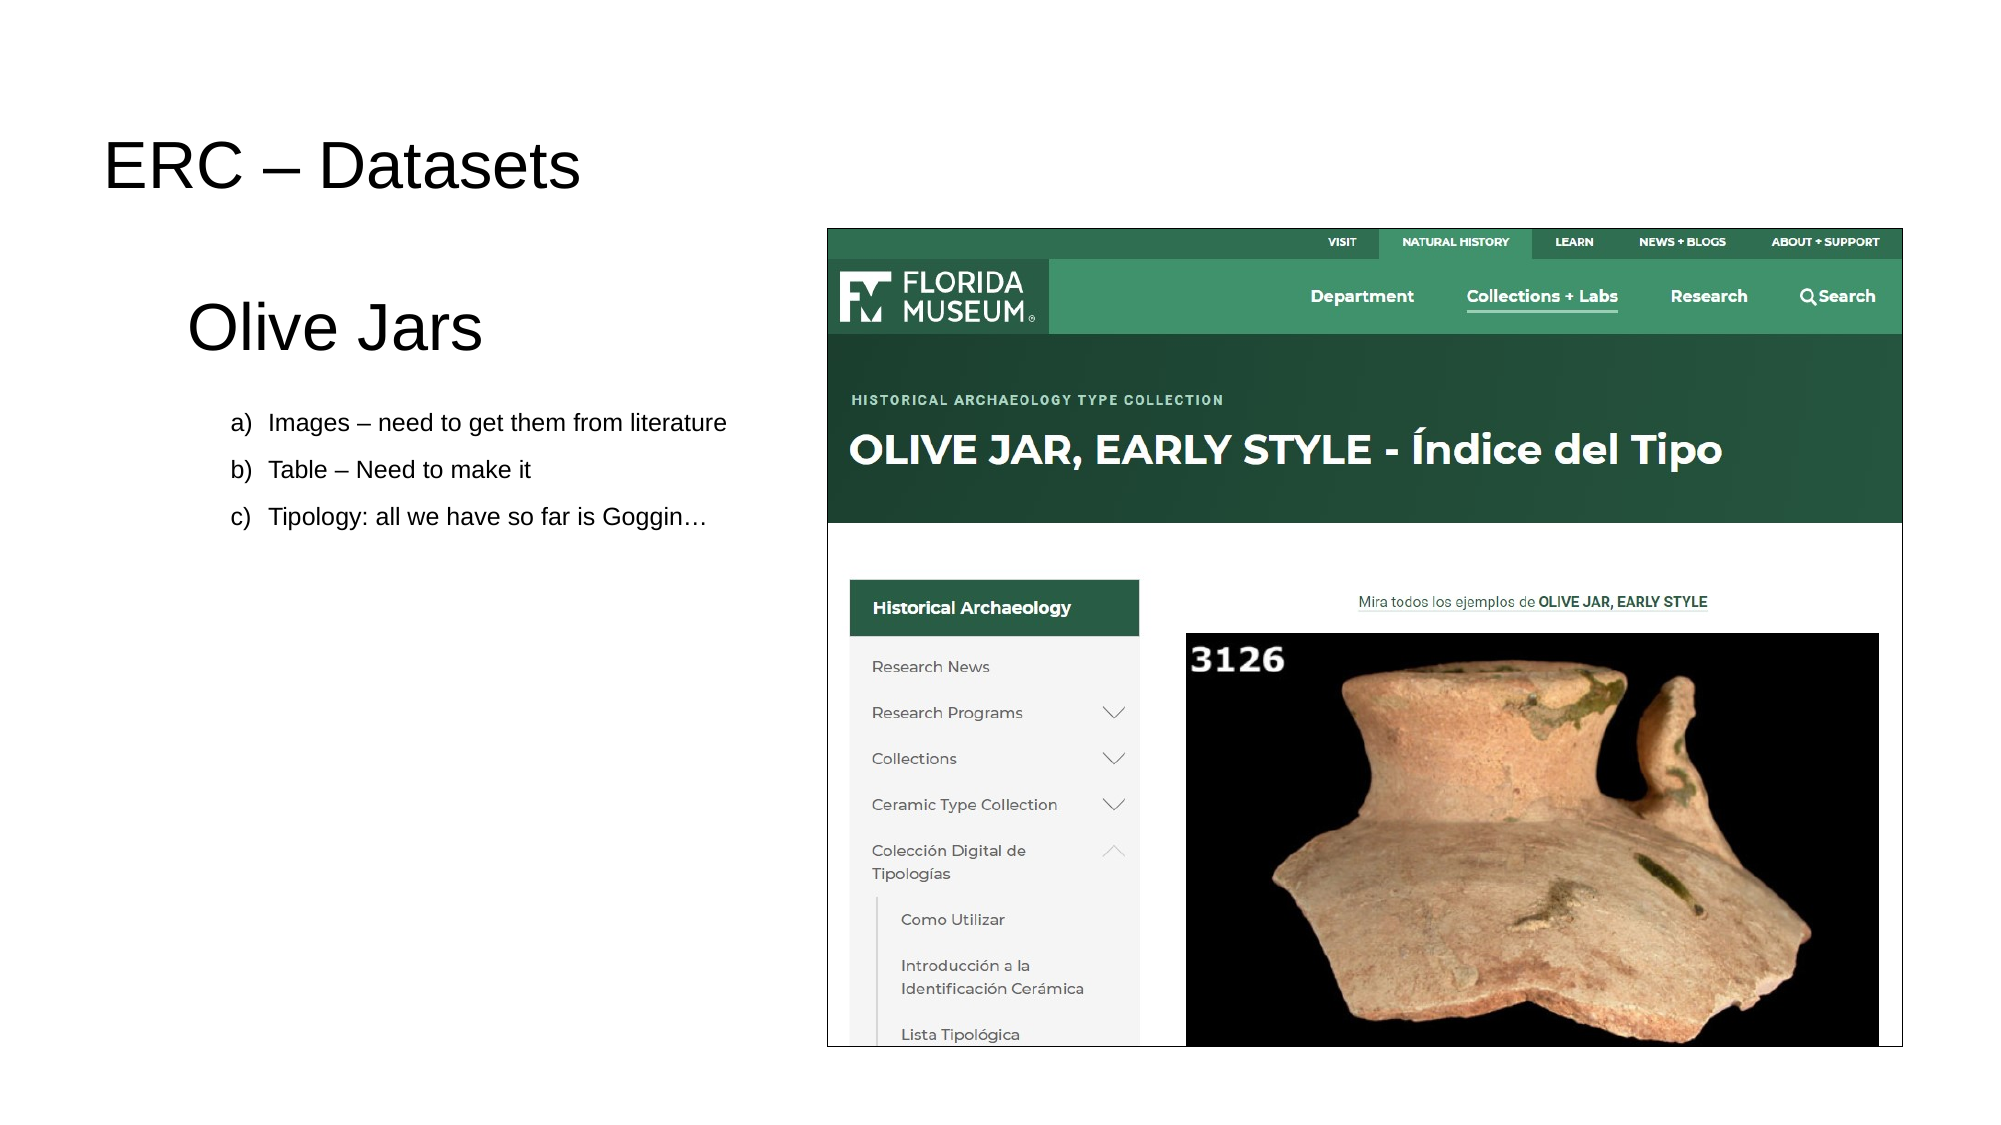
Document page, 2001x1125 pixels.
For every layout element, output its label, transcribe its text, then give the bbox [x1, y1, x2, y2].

picture [827, 228, 1903, 1047]
text_box ERC – Datasets [89, 113, 598, 209]
text_box Olive Jars [172, 275, 500, 371]
text_box Images – need to get them from literature Table – Need to make it Tipology: all we have so far is Goggin… [215, 394, 827, 538]
